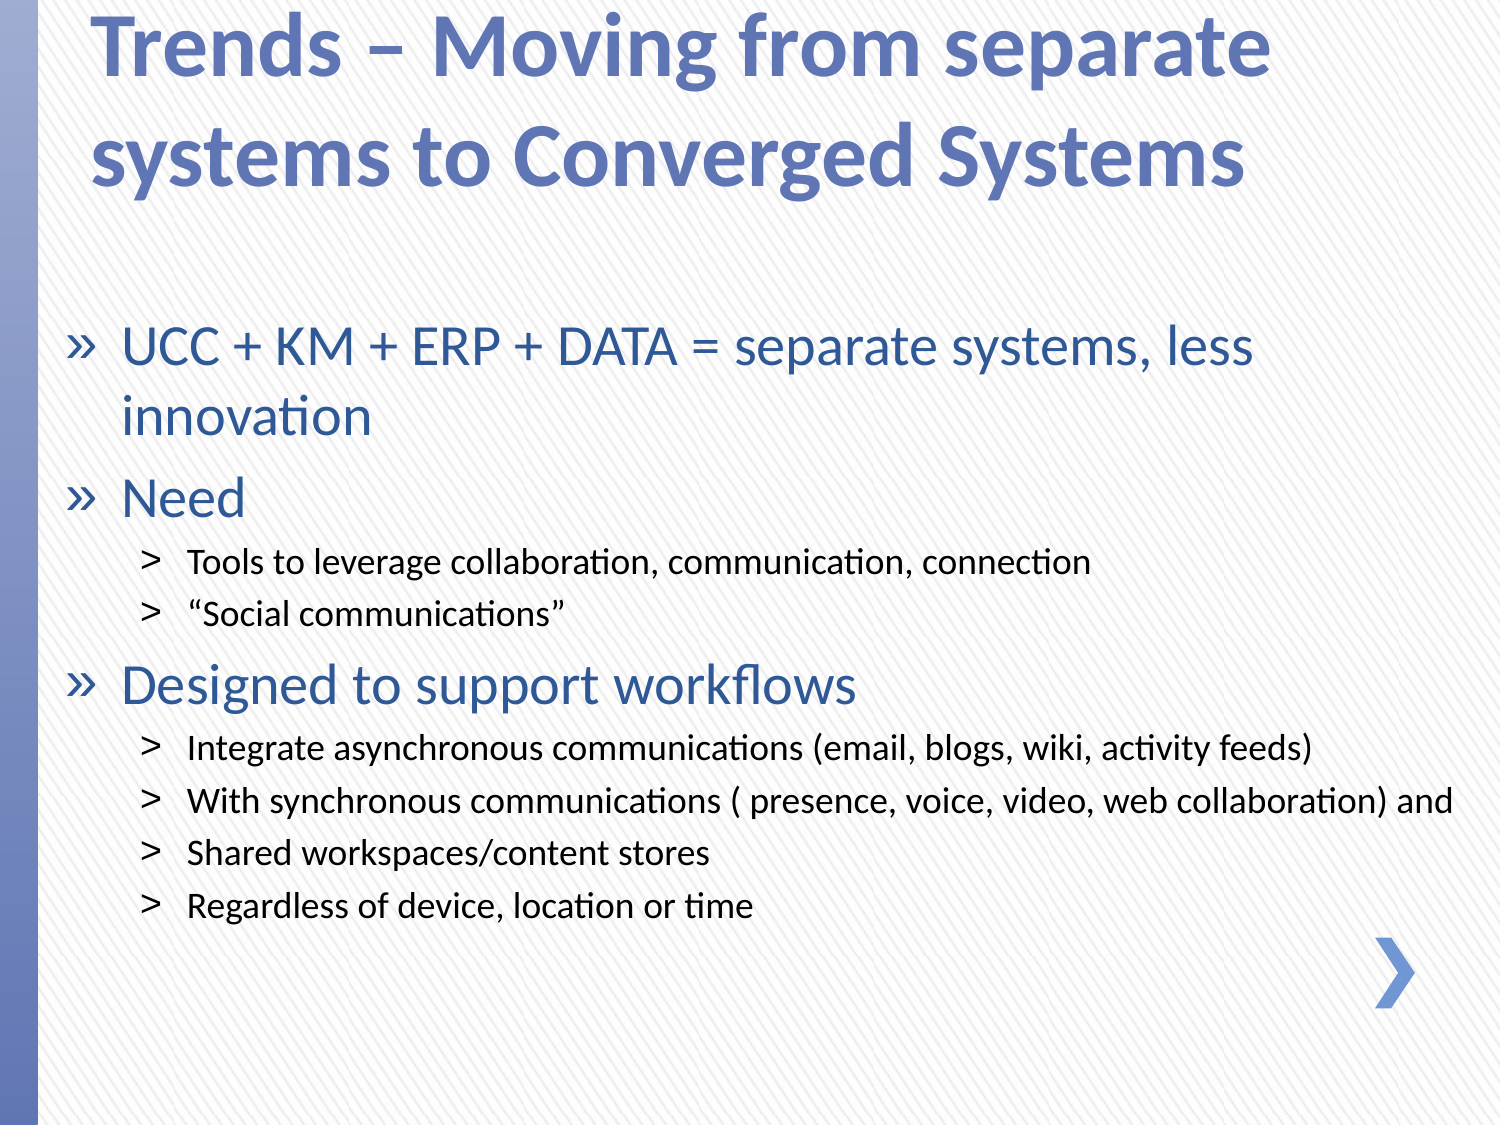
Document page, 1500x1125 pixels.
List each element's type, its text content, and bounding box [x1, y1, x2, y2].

title Trends – Moving from separate systems to Converged Systems [75, 24, 1388, 213]
list UCC + KM + ERP + DATA = separate systems, less innovation Need Tools to leverage collaboration, communication, connection “Social communications” Designed to support workflows Integrate asynchronous communications (email, blogs, wiki, activity feeds) With synchronous communications ( presence, voice, video, web collaboration) and Shared workspaces/content stores Regardless of device, location or time [50, 299, 1472, 1108]
